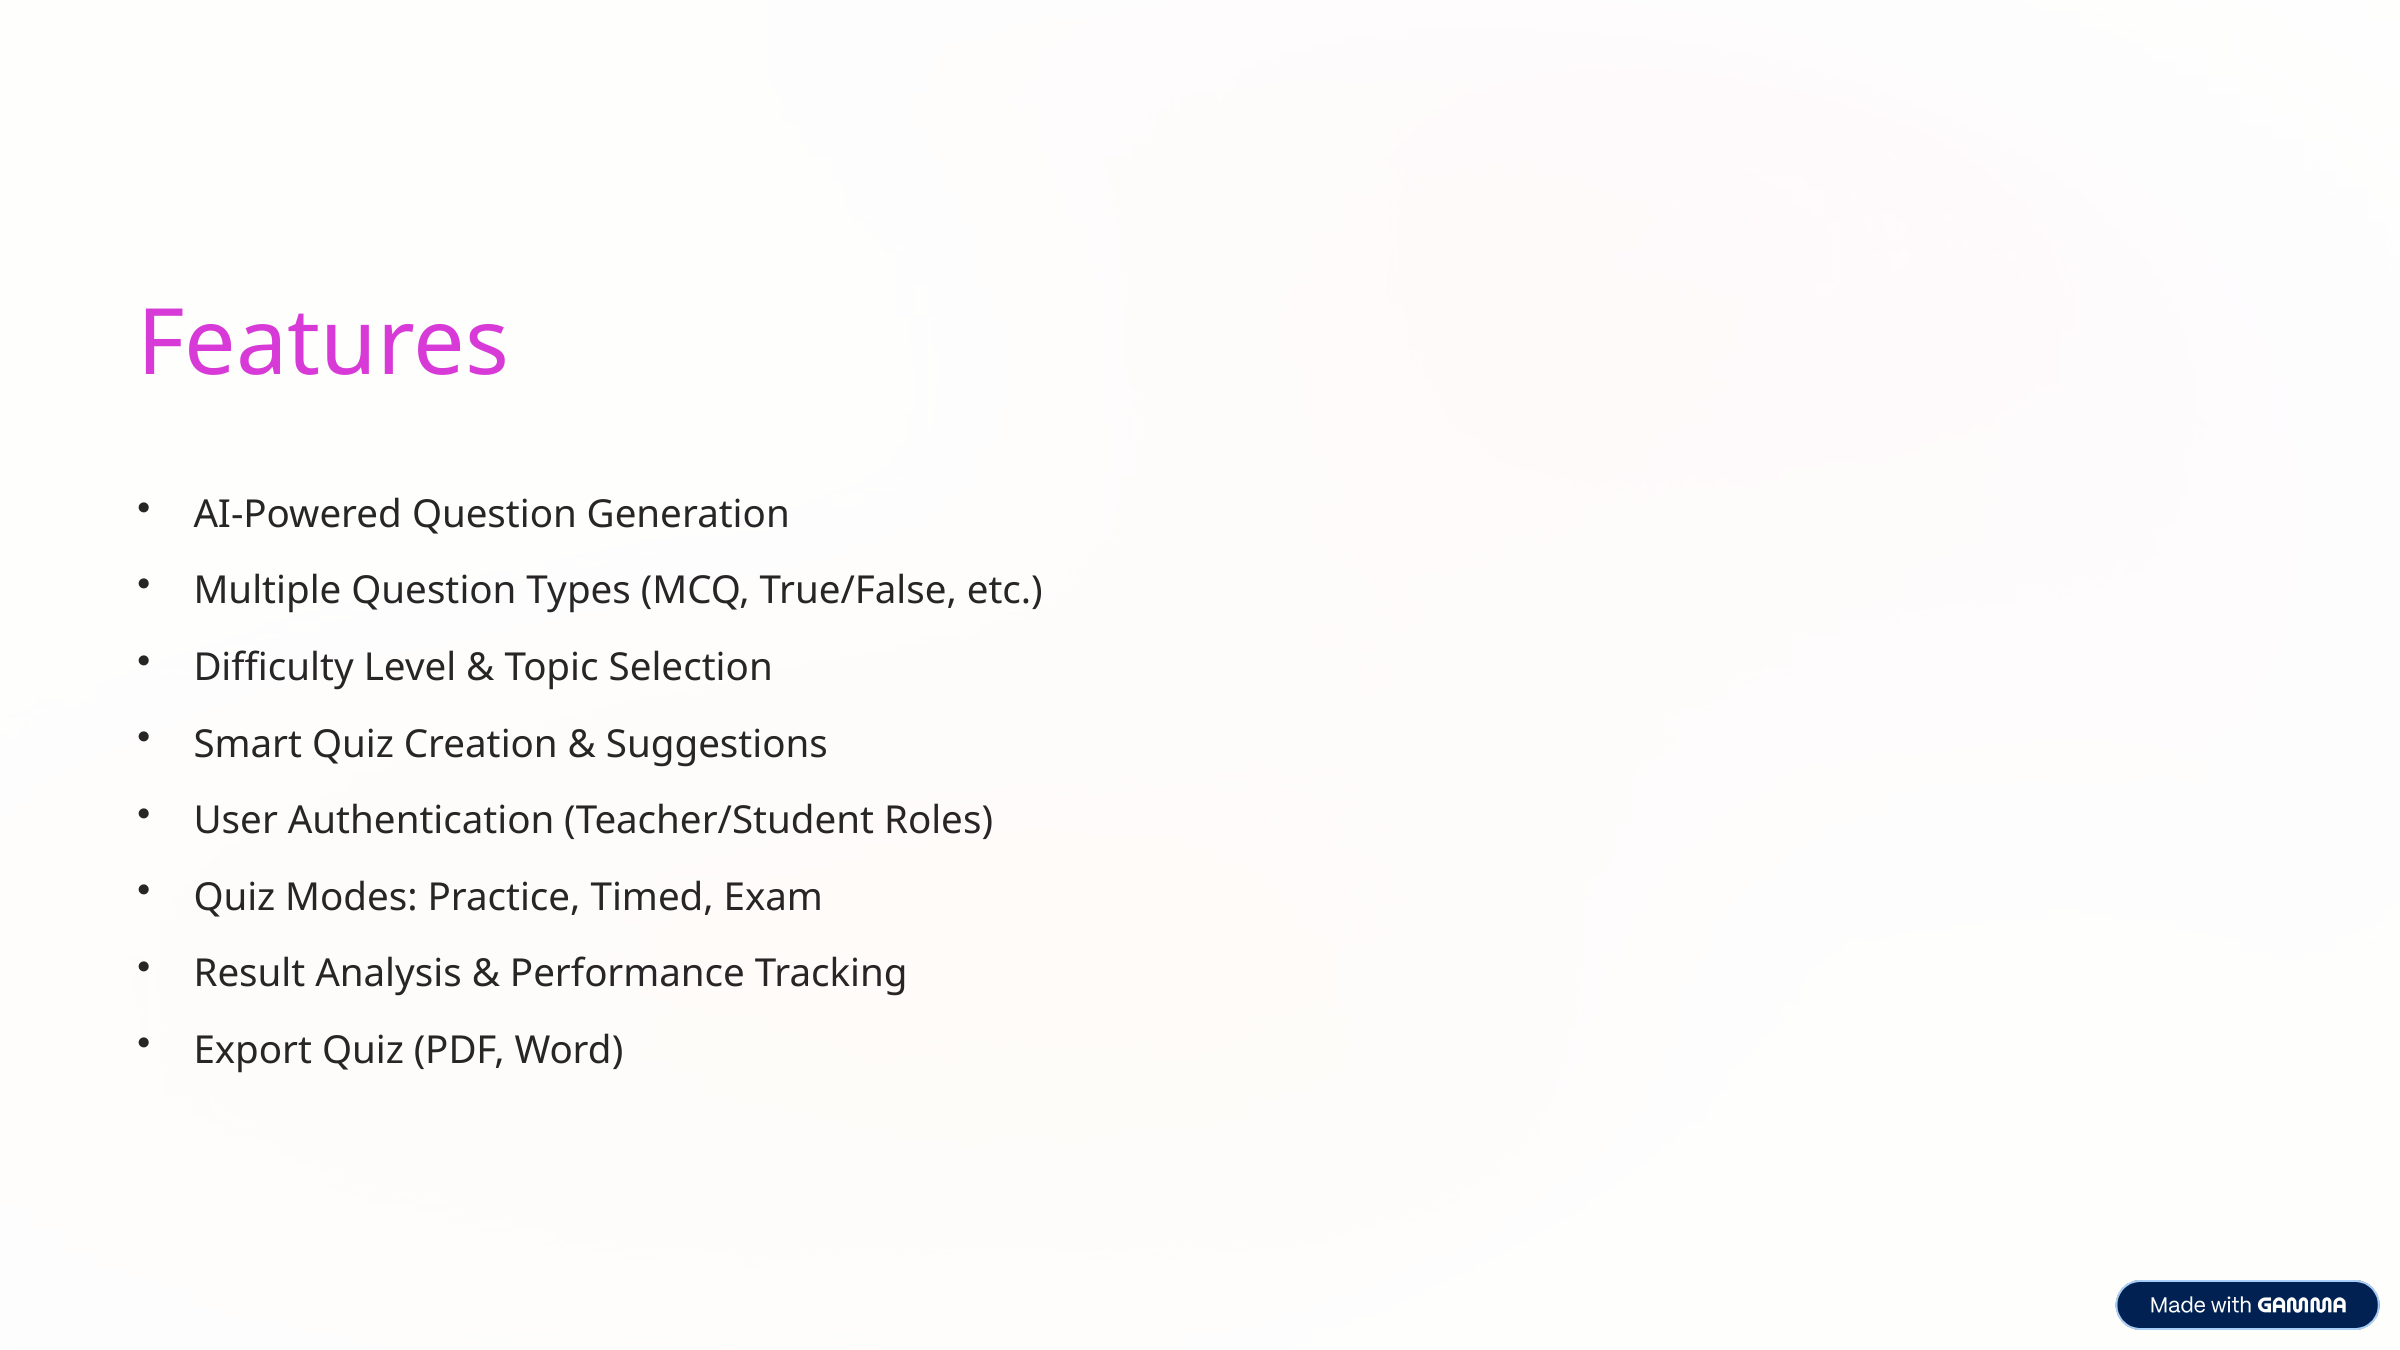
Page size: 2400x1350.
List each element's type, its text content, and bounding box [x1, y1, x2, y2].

text_box Features [137, 278, 1062, 395]
text_box Smart Quiz Creation & Suggestions [137, 702, 2263, 765]
text_box Difficulty Level & Topic Selection [137, 625, 2263, 689]
text_box Export Quiz (PDF, Word) [137, 1008, 2263, 1072]
picture [2106, 1271, 2389, 1339]
text_box User Authentication (Teacher/Student Roles) [137, 778, 2263, 842]
text_box Result Analysis & Performance Tracking [137, 931, 2263, 995]
text_box AI-Powered Question Generation [137, 472, 2263, 536]
text_box Multiple Question Types (MCQ, True/False, etc.) [137, 549, 2263, 612]
text_box Quiz Modes: Practice, Timed, Exam [137, 855, 2263, 919]
